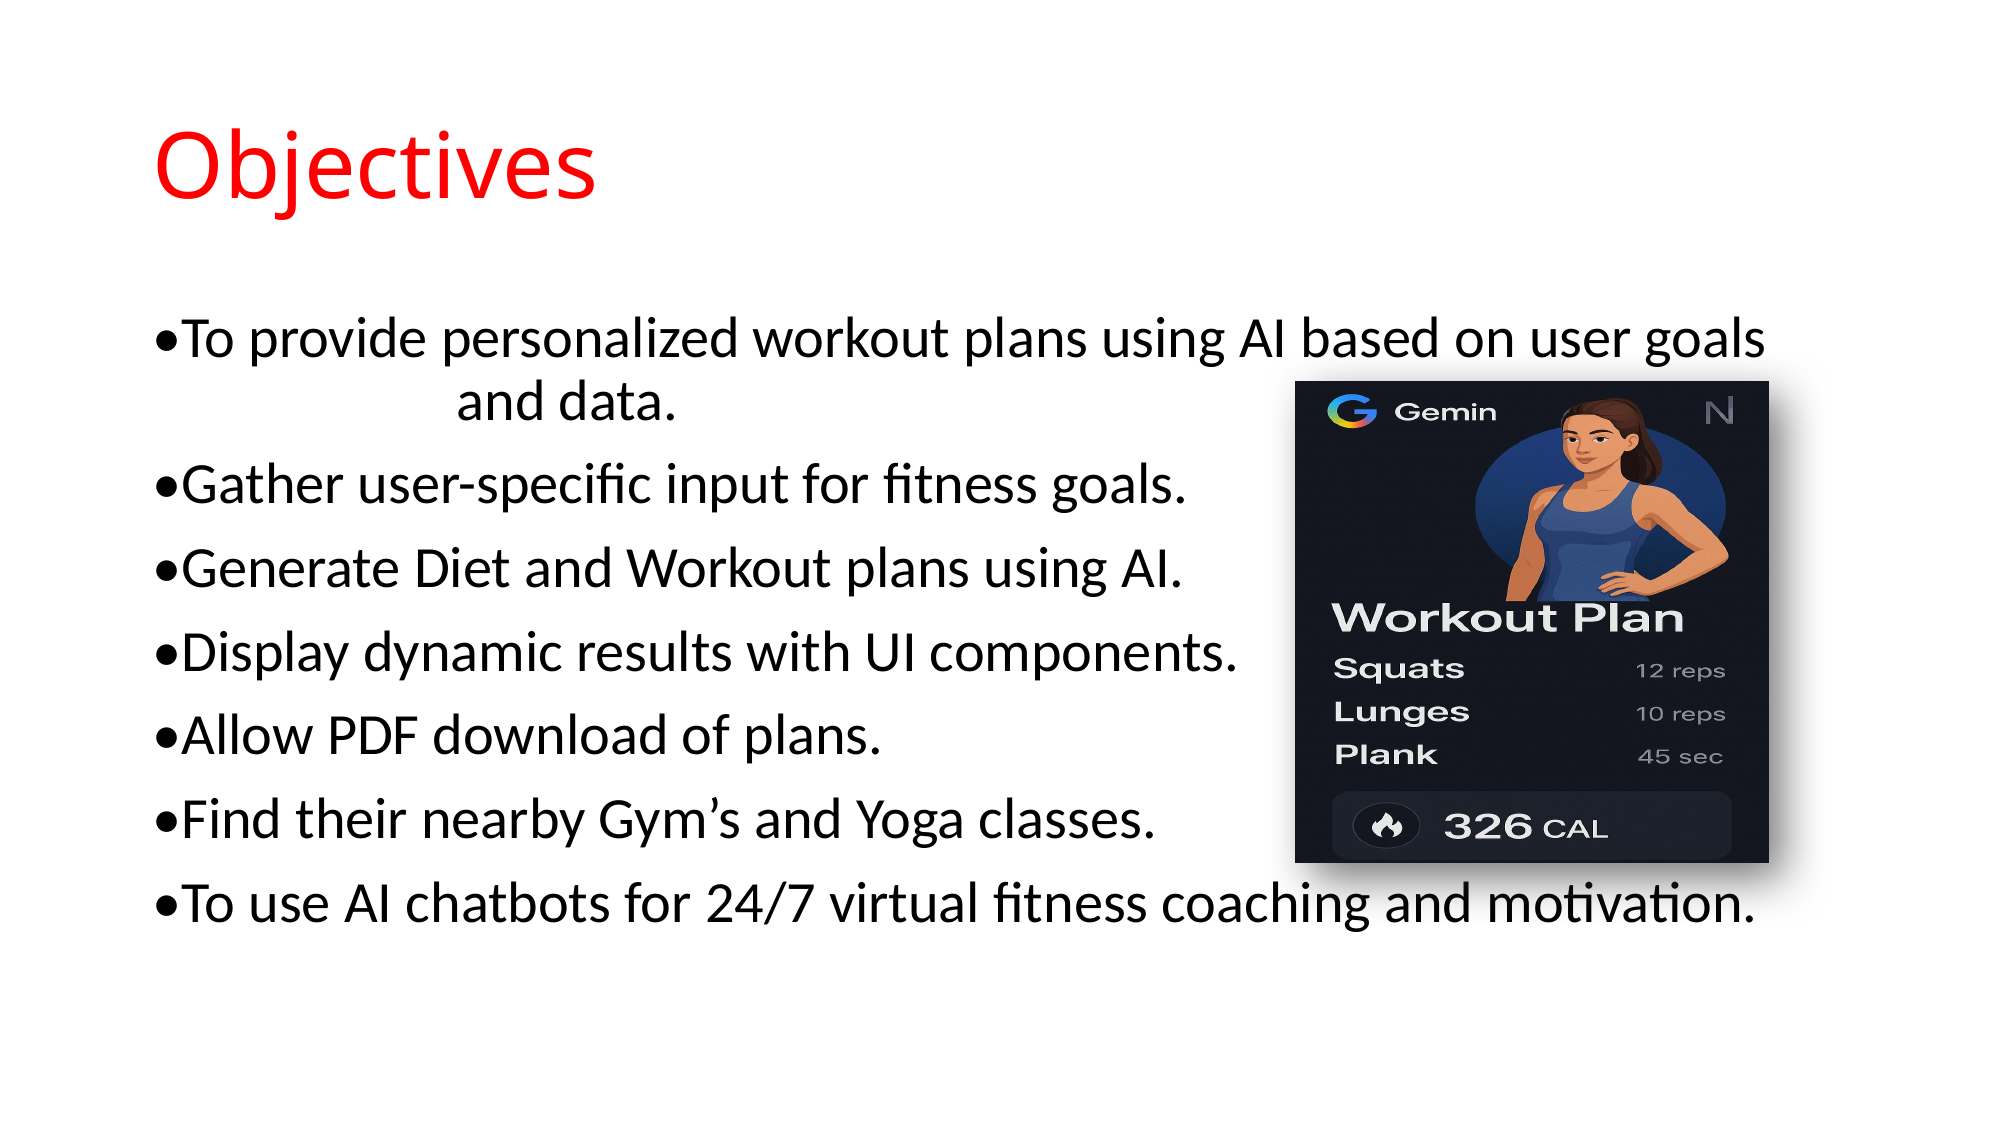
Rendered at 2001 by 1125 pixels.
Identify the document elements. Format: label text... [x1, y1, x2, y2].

list •To provide personalized workout plans using AI based on user goals and data. •Gather user-specific input for fitness goals. •Generate Diet and Workout plans using AI. •Display dynamic results with UI components. •Allow PDF download of plans. •Find their nearby Gym’s and Yoga classes. •To use AI chatbots for 24/7 virtual fitness coaching and motivation. [137, 299, 1863, 1014]
picture [1295, 381, 1769, 864]
title Objectives [137, 59, 1863, 278]
